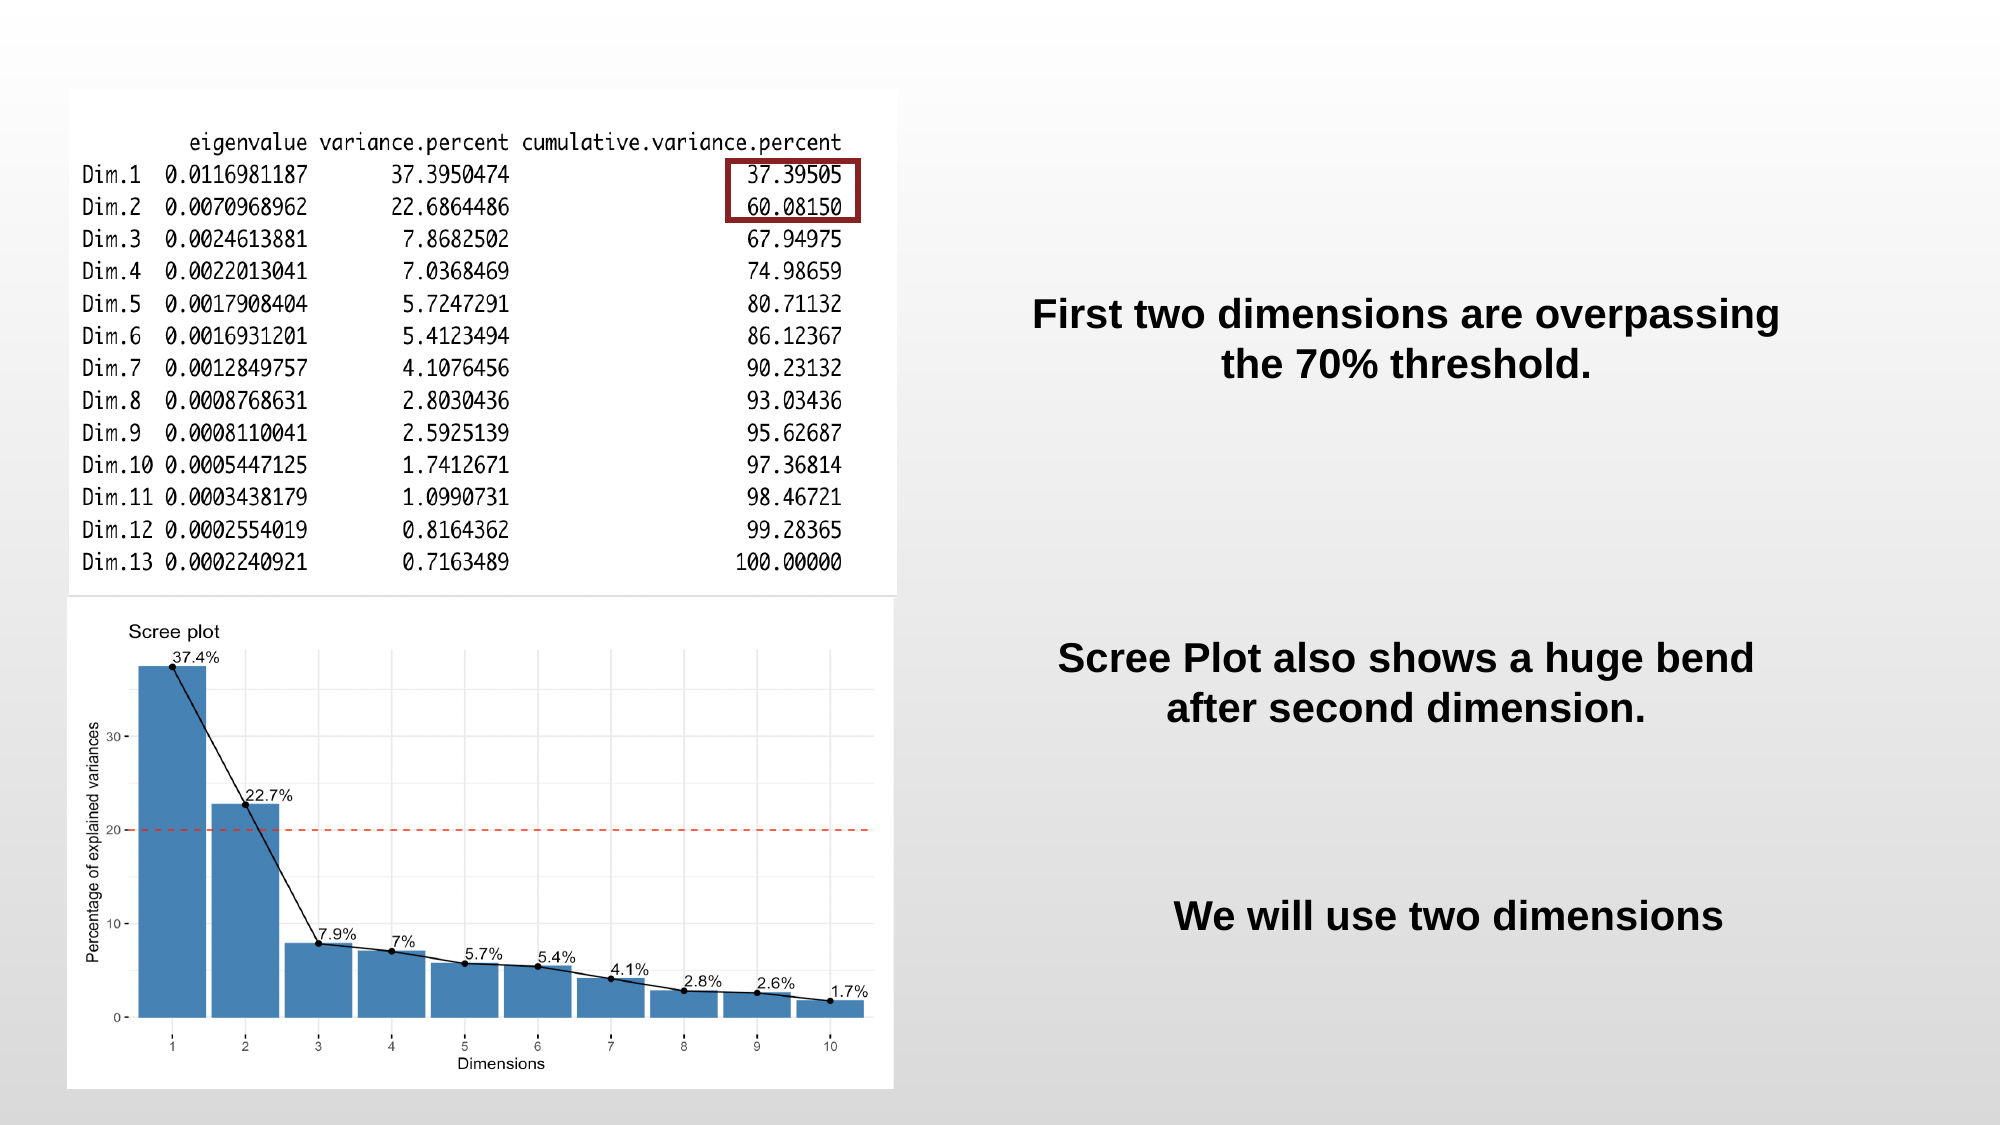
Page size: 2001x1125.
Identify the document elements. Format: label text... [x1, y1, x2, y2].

picture [66, 89, 897, 1089]
text_box We will use two dimensions [1153, 881, 1745, 992]
text_box Scree Plot also shows a huge bend after second dimension. [999, 623, 1814, 784]
text_box First two dimensions are overpassing the 70% threshold. [999, 278, 1814, 394]
